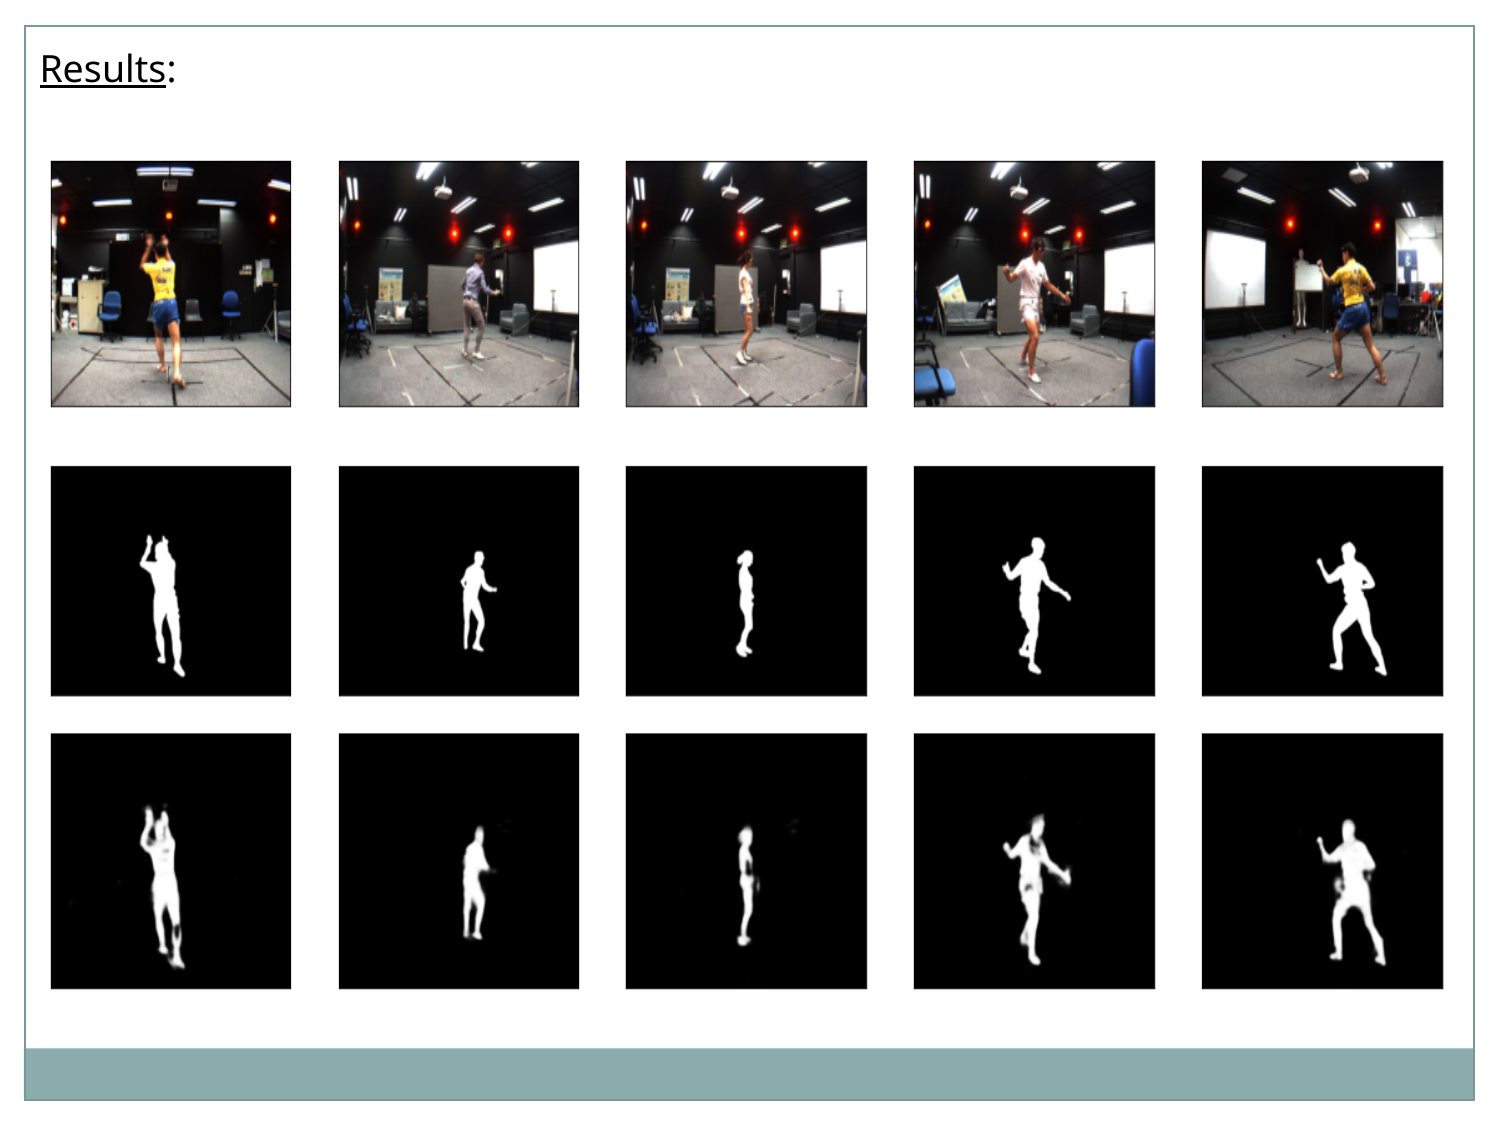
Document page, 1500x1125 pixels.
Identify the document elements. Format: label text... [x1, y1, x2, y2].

text_box Results: [24, 37, 638, 98]
picture [37, 724, 1451, 1004]
picture [37, 149, 1451, 426]
picture [37, 454, 1451, 713]
